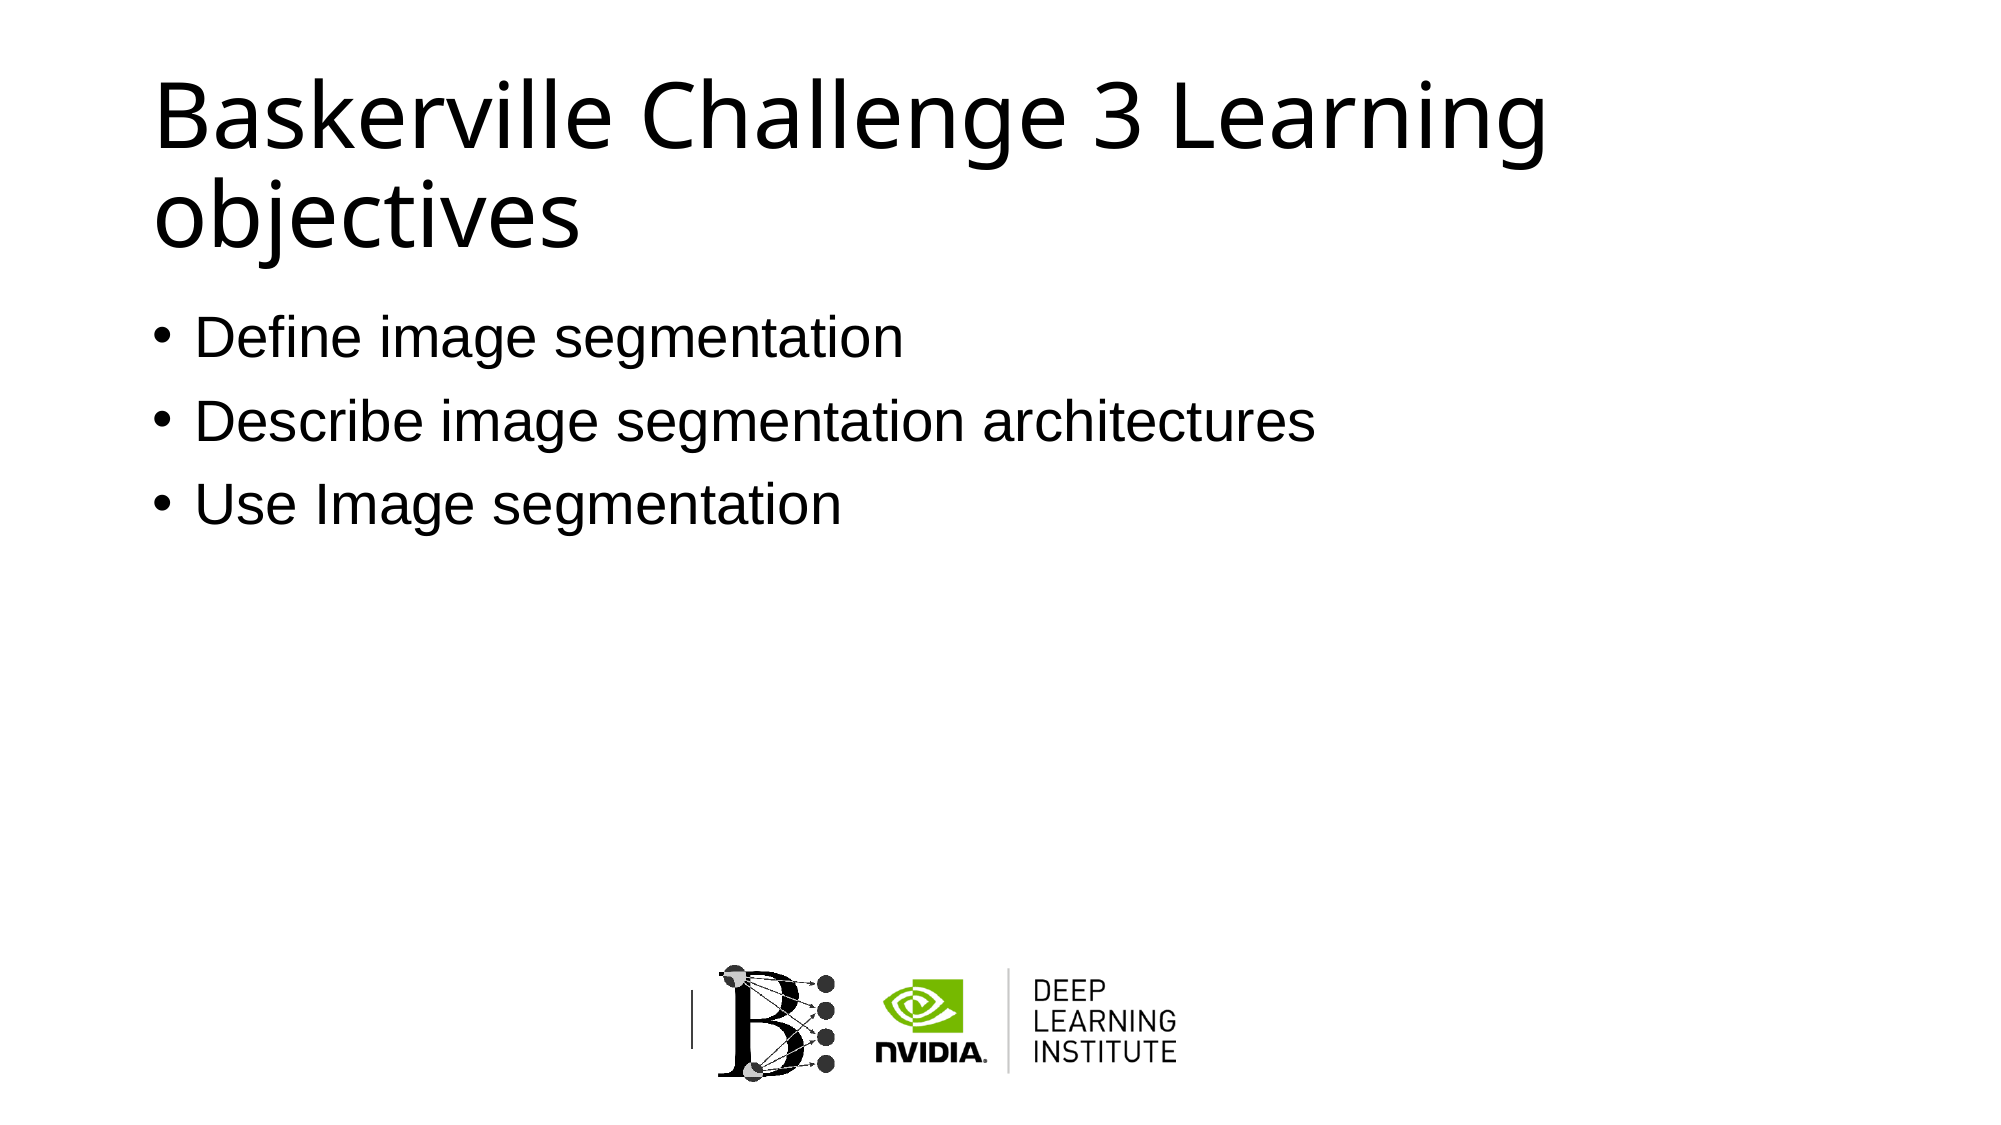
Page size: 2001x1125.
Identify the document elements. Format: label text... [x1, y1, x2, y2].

list Define image segmentation Describe image segmentation architectures Use Image segmentation [137, 299, 1863, 1014]
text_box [691, 950, 850, 1095]
title Baskerville Challenge 3 Learning objectives [137, 59, 1863, 278]
picture [862, 950, 1189, 1095]
